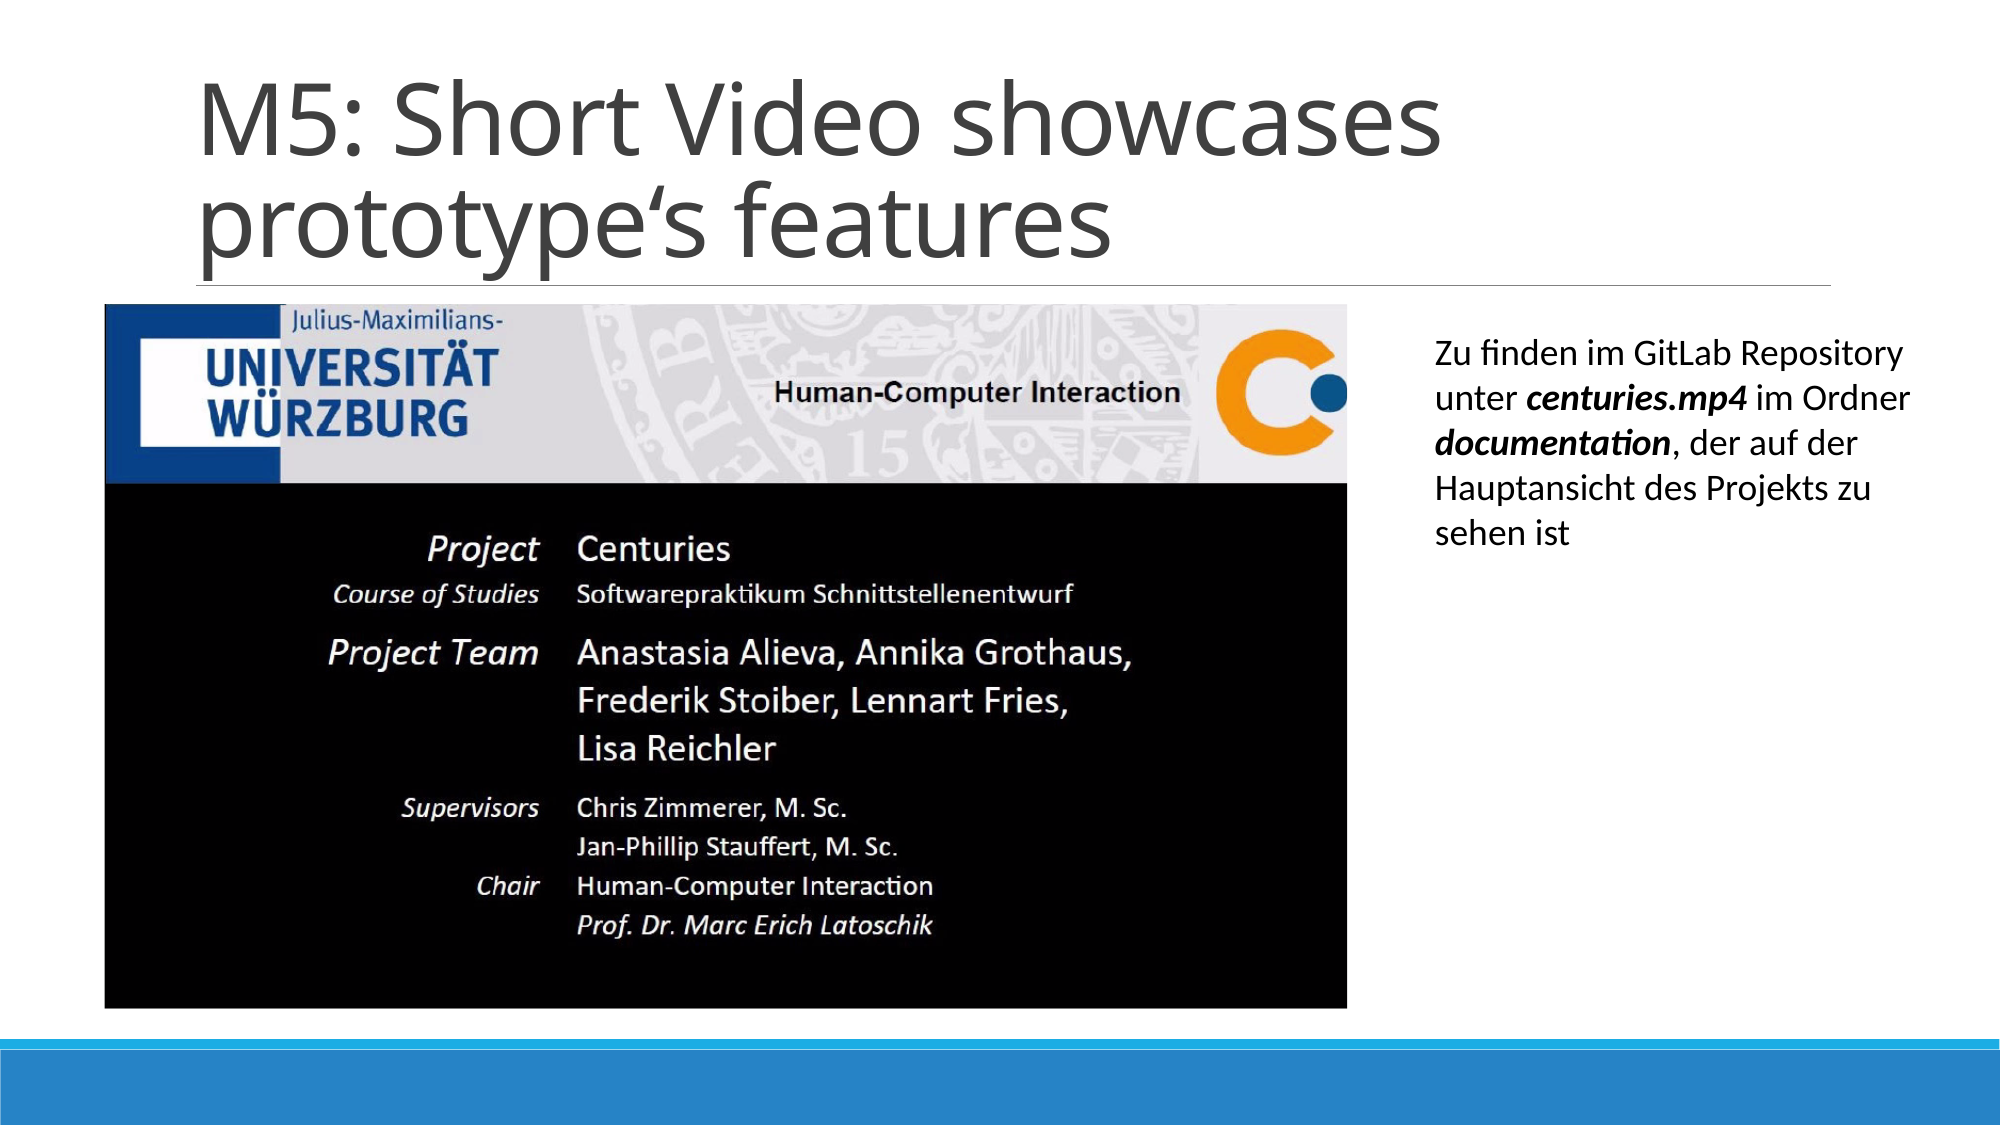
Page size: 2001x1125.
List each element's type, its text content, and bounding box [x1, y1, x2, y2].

title M5: Short Video showcases prototype‘s features [180, 47, 1830, 285]
text_box Zu finden im GitLab Repository unter centuries.mp4 im Ordner documentation, der auf der Hauptansicht des Projekts zu sehen ist [1420, 320, 1929, 560]
picture [104, 303, 1348, 1009]
